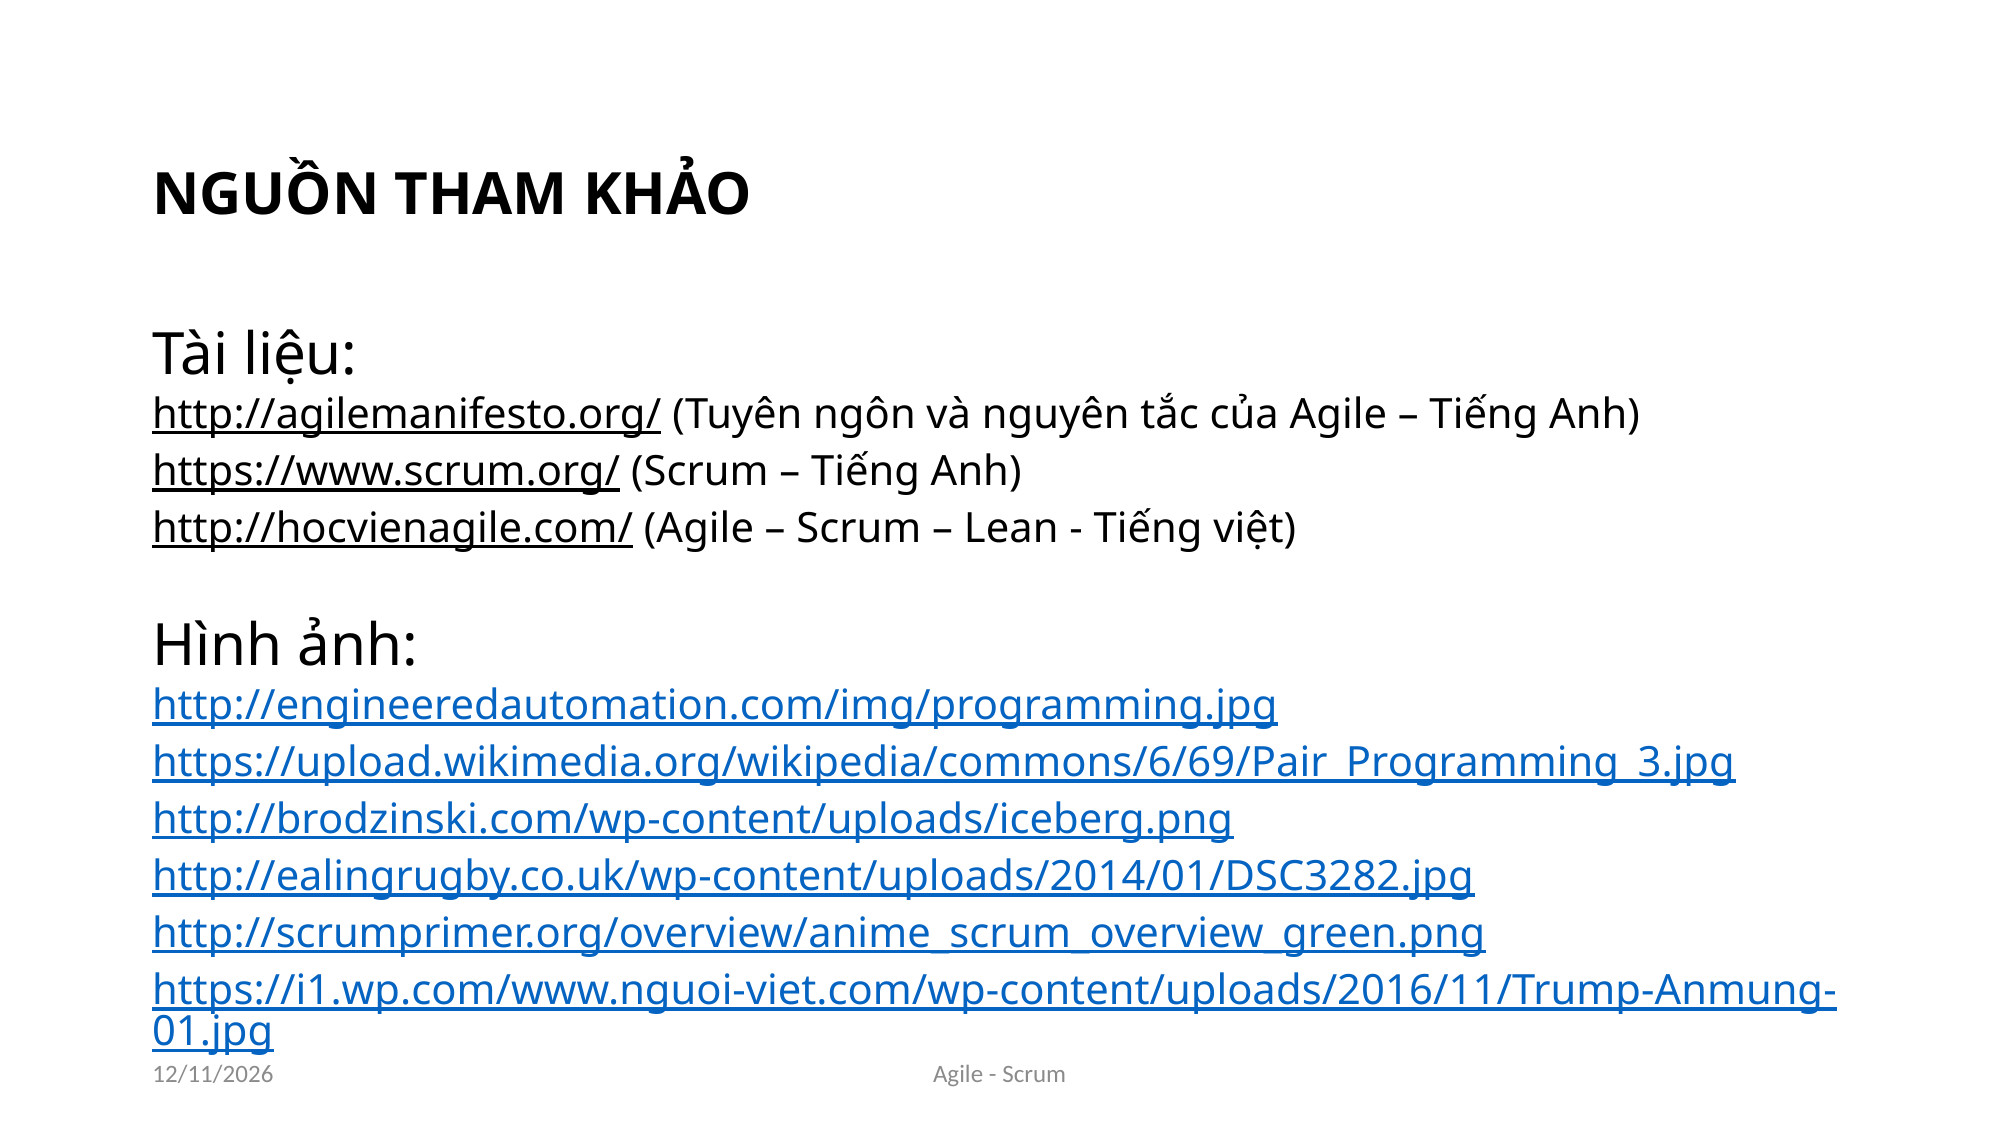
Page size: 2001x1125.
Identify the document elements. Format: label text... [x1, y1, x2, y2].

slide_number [137, 1077, 588, 1103]
list NGUỒN THAM KHẢO [137, 156, 1863, 239]
text_box Tài liệu: http://agilemanifesto.org/ (Tuyên ngôn và nguyên tắc của Agile – Tiếng Anh) https://www.scrum.org/ (Scrum – Tiếng Anh) http://hocvienagile.com/ (Agile – Scrum – Lean - Tiếng việt) Hình ảnh: http://engineeredautomation.com/img/programming.jpg https://upload.wikimedia.org/wikipedia/commons/6/69/Pair_Programming_3.jpg http://brodzinski.com/wp-content/uploads/iceberg.png http://ealingrugby.co.uk/wp-content/uploads/2014/01/DSC3282.jpg http://scrumprimer.org/overview/anime_scrum_overview_green.png https://i1.wp.com/www.nguoi-viet.com/wp-content/uploads/2016/11/Trump-Anmung-01.jpg [137, 239, 1863, 1077]
footer Agile - Scrum [662, 1077, 1338, 1103]
